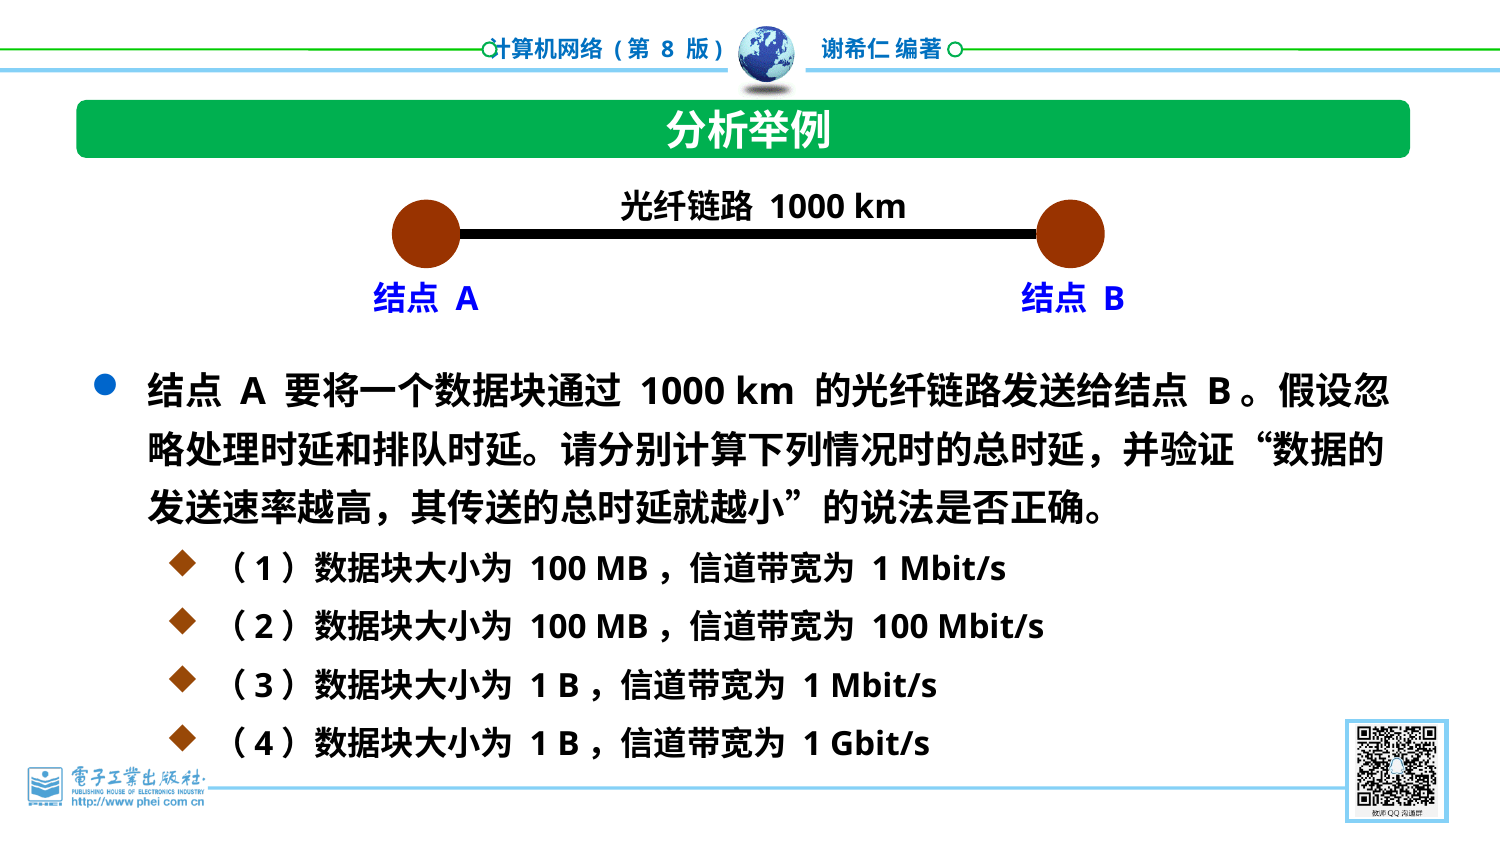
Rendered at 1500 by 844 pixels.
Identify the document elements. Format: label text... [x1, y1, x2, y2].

picture [1355, 724, 1438, 817]
list 分析举例 [204, 99, 1293, 158]
picture [736, 24, 796, 99]
picture [23, 764, 208, 809]
list 结点 A 要将一个数据块通过 1000 km 的光纤链路发送给结点 B。假设忽略处理时延和排队时延。请分别计算下列情况时的总时延，并验证“数据的发送速率越高，其传送的总时延就越小”的说法是否正确。 （1）数据块大小为 100 MB，信道带宽为 1 Mbit/s （2）数据块大小为 100 MB，信道带宽为 100 Mbit/s （3）数据块大小为 1 B，信道带宽为 1 Mbit/s （4）数据块大小为 1 B，信道带宽为 1 Gbit/s [76, 159, 1410, 716]
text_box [359, 178, 1139, 326]
